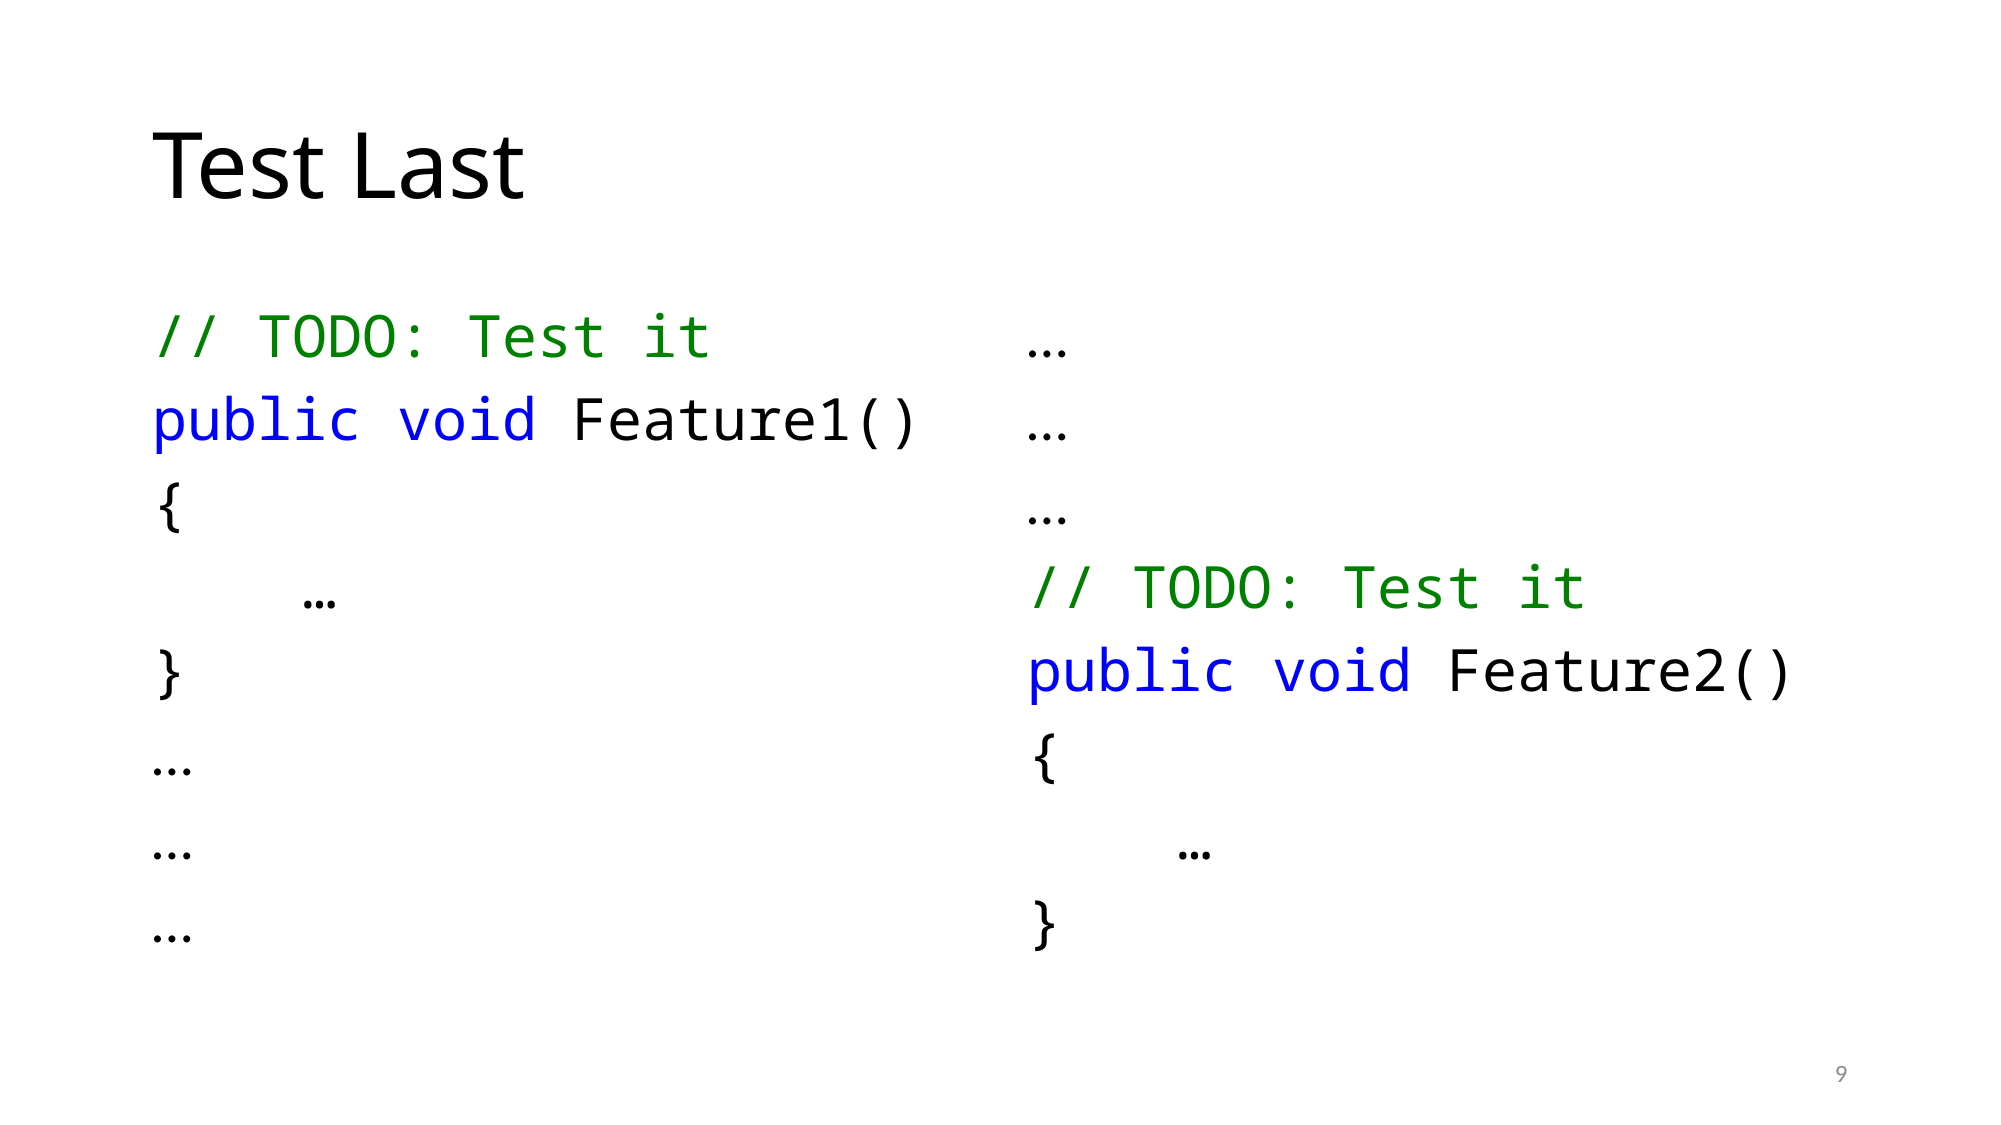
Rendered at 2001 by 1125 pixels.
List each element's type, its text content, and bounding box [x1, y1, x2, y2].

list // TODO: Test it public void Feature1() { … } … … … [137, 299, 988, 1014]
list … … … // TODO: Test it public void Feature2() { … } [1012, 299, 1863, 1014]
slide_number 9 [1412, 1042, 1863, 1103]
title Test Last [137, 59, 1863, 278]
